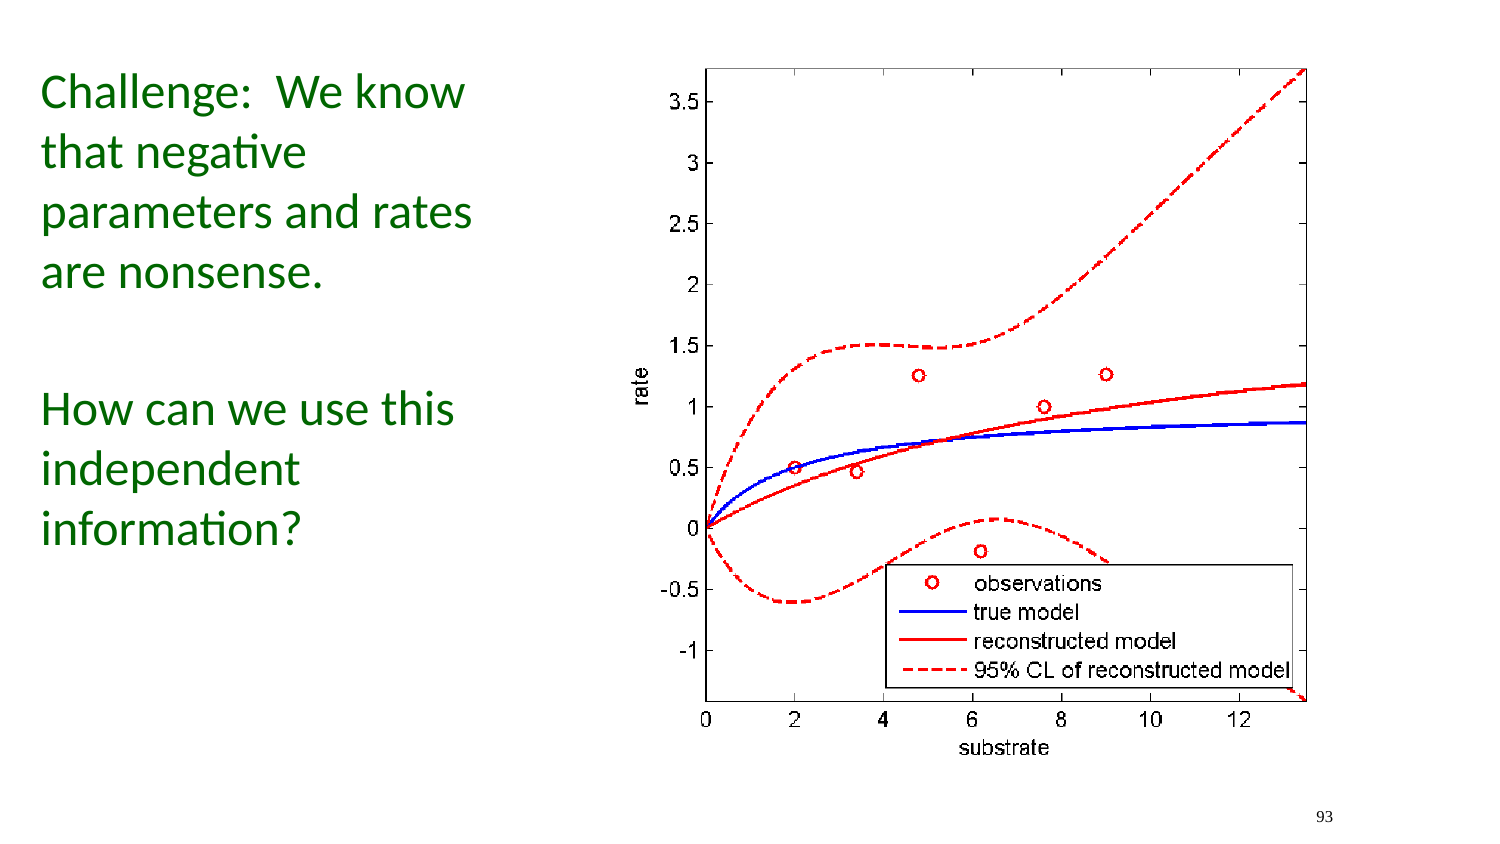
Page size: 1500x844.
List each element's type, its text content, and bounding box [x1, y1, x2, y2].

picture [605, 9, 1500, 834]
text_box Challenge: We know that negative parameters and rates are nonsense. How can we use this independent information? [26, 51, 508, 511]
